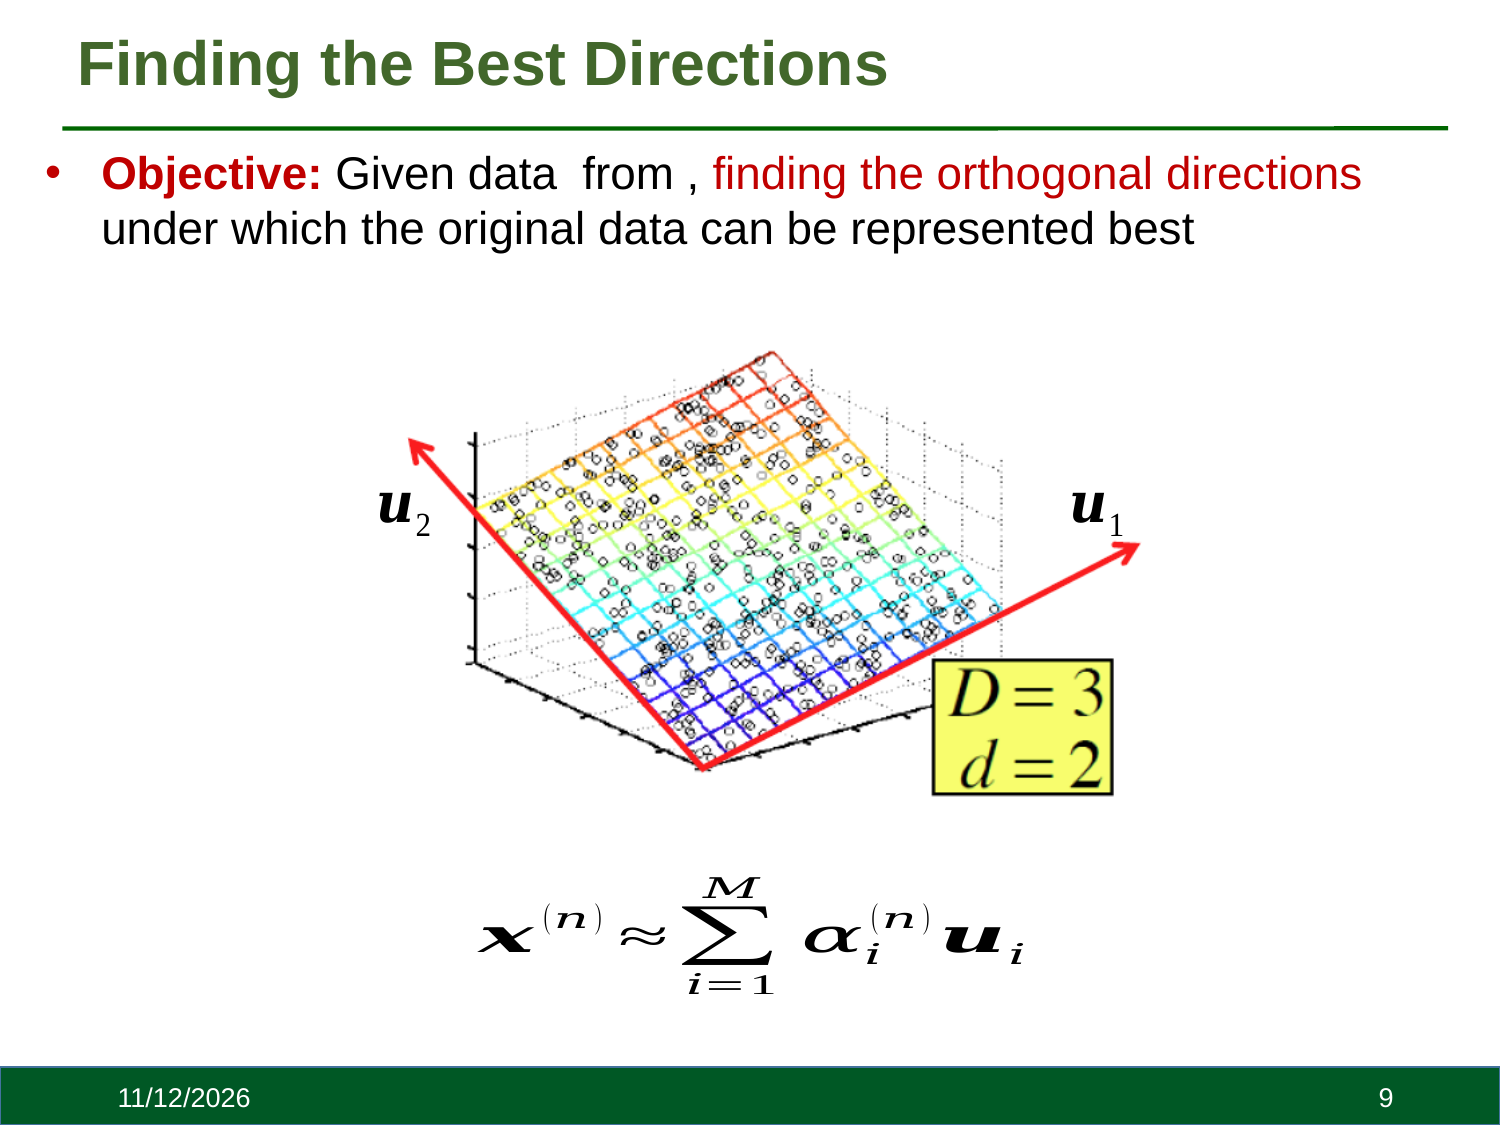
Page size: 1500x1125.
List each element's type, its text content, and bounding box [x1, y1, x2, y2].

slide_number 9 [1096, 1067, 1409, 1125]
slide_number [102, 1067, 441, 1125]
picture [403, 329, 1142, 806]
title Finding the Best Directions [62, 8, 1448, 123]
